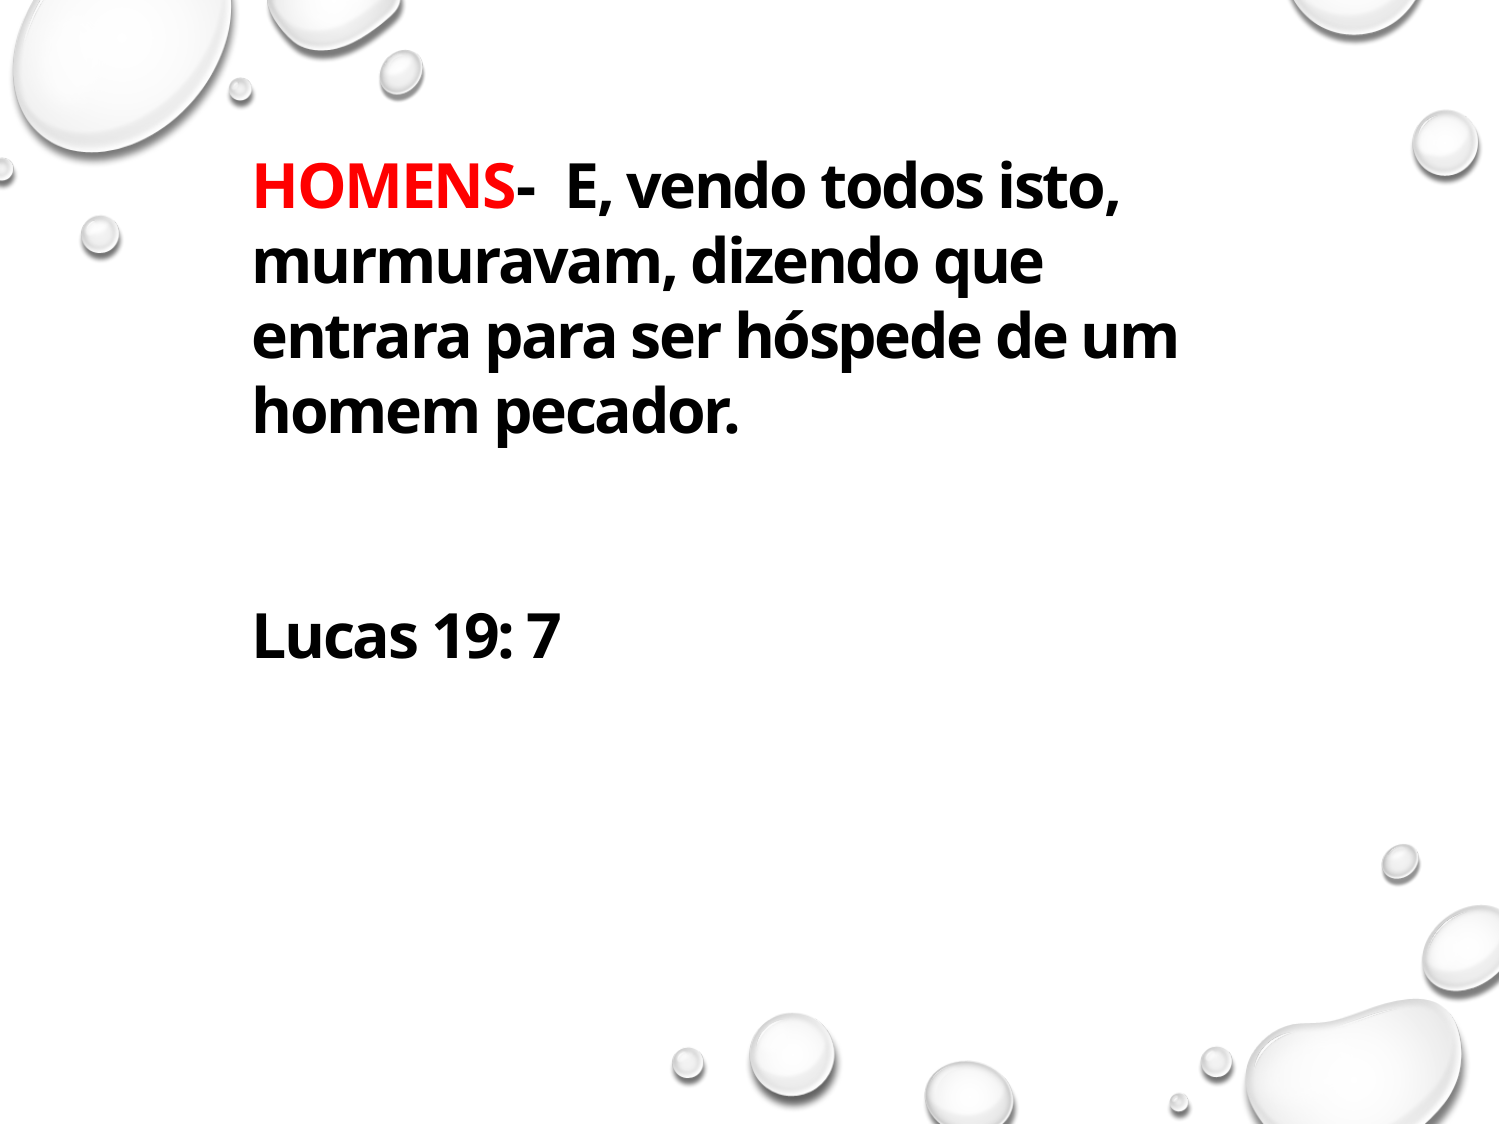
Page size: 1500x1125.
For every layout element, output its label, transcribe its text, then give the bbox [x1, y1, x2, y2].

text_box HOMENS- E, vendo todos isto, murmuravam, dizendo que entrara para ser hóspede de um homem pecador. Lucas 19: 7 [240, 140, 1215, 677]
picture [0, 0, 1499, 1124]
